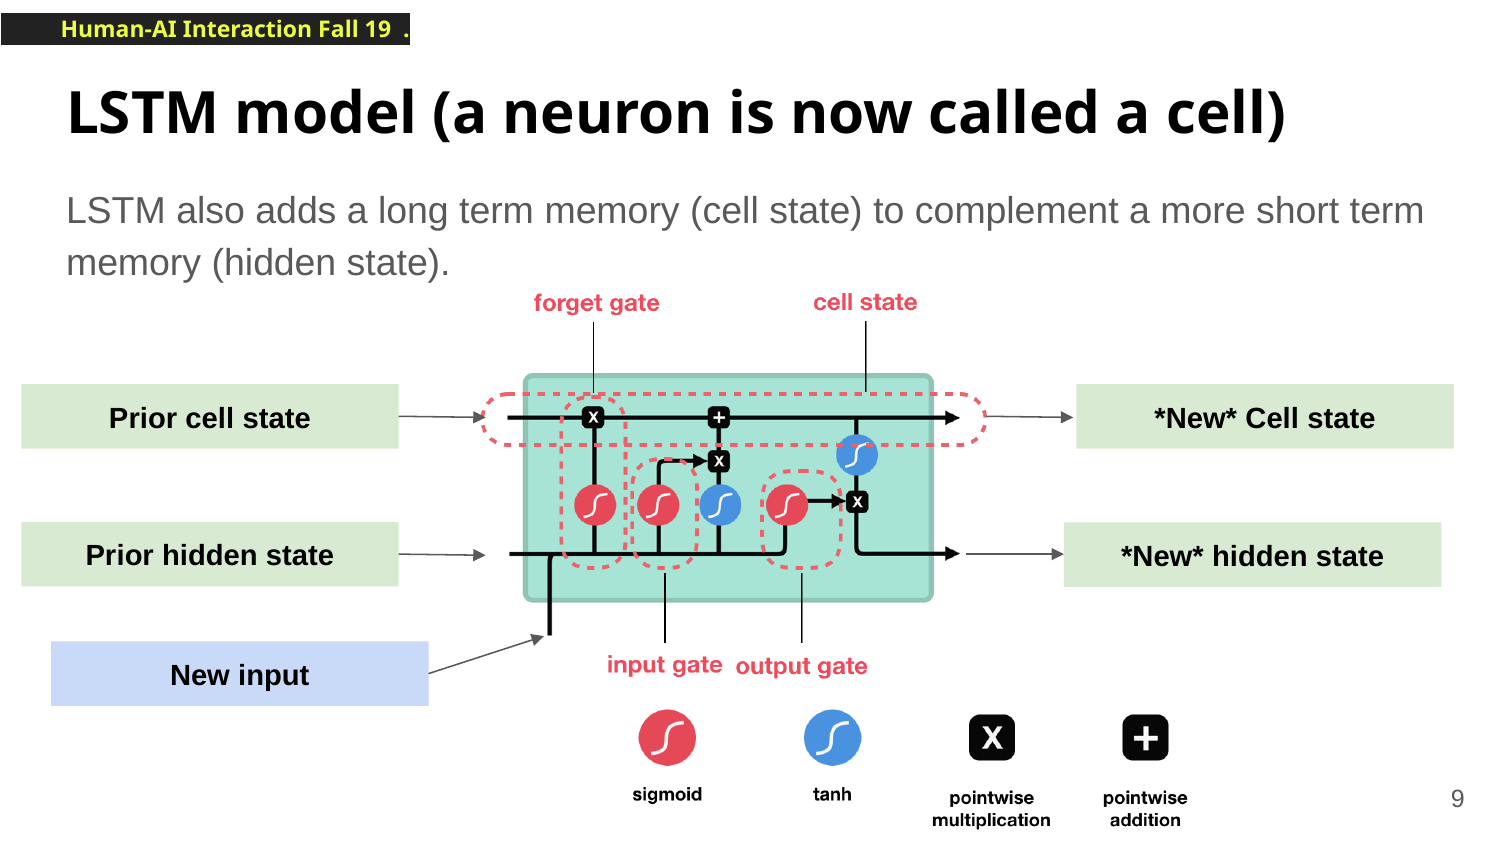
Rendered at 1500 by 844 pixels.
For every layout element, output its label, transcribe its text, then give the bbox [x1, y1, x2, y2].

text_box Prior hidden state [21, 521, 399, 587]
slide_number ‹#› [1389, 764, 1480, 830]
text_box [428, 635, 545, 674]
text_box *New* hidden state [1063, 522, 1442, 587]
text_box Prior cell state [21, 384, 399, 449]
list LSTM also adds a long term memory (cell state) to complement a more short term memory (hidden state). [51, 164, 1449, 277]
title LSTM model (a neuron is now called a cell) [51, 60, 1449, 155]
text_box *New* Cell state [1076, 384, 1454, 449]
picture [461, 277, 1206, 843]
text_box New input [51, 641, 429, 706]
